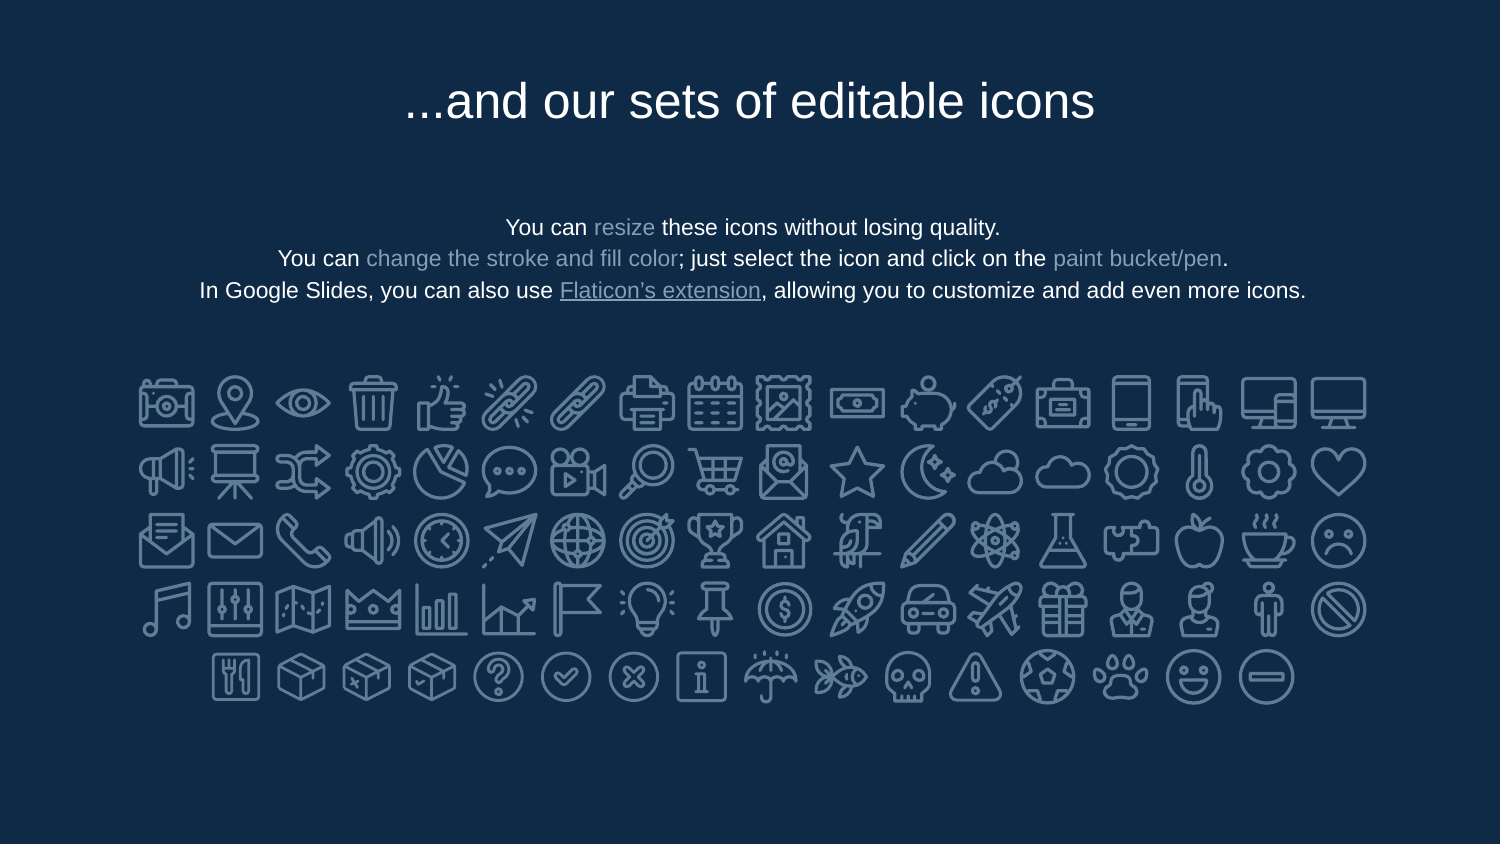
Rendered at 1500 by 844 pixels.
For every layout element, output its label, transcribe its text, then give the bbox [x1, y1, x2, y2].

text_box [1310, 376, 1367, 430]
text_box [407, 652, 457, 702]
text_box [138, 447, 195, 497]
title ...and our sets of editable icons [171, 53, 1328, 133]
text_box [481, 445, 538, 499]
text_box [608, 651, 660, 703]
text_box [829, 387, 886, 419]
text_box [540, 651, 592, 703]
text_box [900, 374, 957, 432]
text_box [549, 375, 606, 431]
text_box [207, 581, 264, 638]
text_box [207, 522, 264, 559]
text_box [832, 512, 883, 569]
text_box [210, 443, 260, 500]
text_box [1103, 443, 1160, 501]
text_box [697, 581, 734, 638]
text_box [969, 512, 1021, 569]
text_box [1241, 512, 1297, 569]
text_box [829, 445, 886, 499]
text_box [900, 512, 957, 569]
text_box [676, 651, 728, 703]
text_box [138, 512, 195, 569]
text_box [1310, 447, 1367, 497]
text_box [416, 374, 467, 432]
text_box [1310, 581, 1367, 638]
text_box [1241, 376, 1297, 430]
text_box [1165, 648, 1222, 705]
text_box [345, 443, 402, 501]
text_box [1254, 581, 1284, 638]
text_box [687, 447, 743, 496]
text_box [965, 374, 1025, 432]
list You can resize these icons without losing quality. You can change the stroke and fill color; just select the icon and click on the paint bucket/pen. In Google Slides, you can also use Flaticon’s extension, allowing you to customize and add even more icons. [135, 193, 1371, 318]
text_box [412, 443, 471, 501]
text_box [619, 581, 676, 638]
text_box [1092, 653, 1149, 701]
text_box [415, 582, 469, 636]
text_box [948, 651, 1003, 702]
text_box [900, 443, 957, 501]
text_box [619, 512, 675, 569]
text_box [755, 512, 813, 569]
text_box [758, 443, 809, 501]
text_box [967, 449, 1024, 495]
text_box [277, 652, 326, 701]
text_box [1038, 581, 1088, 638]
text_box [754, 581, 813, 637]
text_box [553, 581, 602, 638]
text_box [482, 583, 537, 636]
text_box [687, 512, 744, 569]
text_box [1178, 581, 1221, 638]
text_box [1176, 375, 1223, 431]
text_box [549, 447, 607, 497]
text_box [274, 388, 332, 418]
text_box [275, 443, 331, 500]
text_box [480, 374, 539, 432]
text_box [1111, 374, 1152, 432]
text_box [345, 588, 402, 631]
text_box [210, 374, 260, 432]
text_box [884, 650, 932, 703]
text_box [687, 374, 744, 432]
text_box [619, 374, 676, 432]
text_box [828, 581, 886, 638]
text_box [274, 584, 332, 635]
text_box [1103, 519, 1160, 562]
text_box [617, 443, 677, 501]
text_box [342, 652, 392, 702]
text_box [814, 654, 869, 700]
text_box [1310, 512, 1367, 569]
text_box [966, 581, 1024, 638]
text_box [1185, 443, 1214, 501]
text_box [1035, 455, 1091, 489]
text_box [1038, 512, 1088, 569]
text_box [900, 583, 957, 635]
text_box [138, 378, 195, 428]
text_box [743, 649, 798, 704]
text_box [348, 374, 399, 432]
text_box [755, 374, 812, 432]
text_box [473, 651, 525, 703]
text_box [211, 652, 261, 702]
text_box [1240, 443, 1297, 500]
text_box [344, 515, 403, 566]
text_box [1019, 648, 1076, 705]
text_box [413, 512, 470, 569]
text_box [1238, 648, 1295, 705]
text_box [142, 581, 192, 638]
text_box [1174, 512, 1225, 569]
text_box [550, 512, 606, 569]
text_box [1108, 581, 1155, 638]
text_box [480, 512, 538, 569]
text_box [275, 512, 332, 569]
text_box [1035, 377, 1091, 429]
